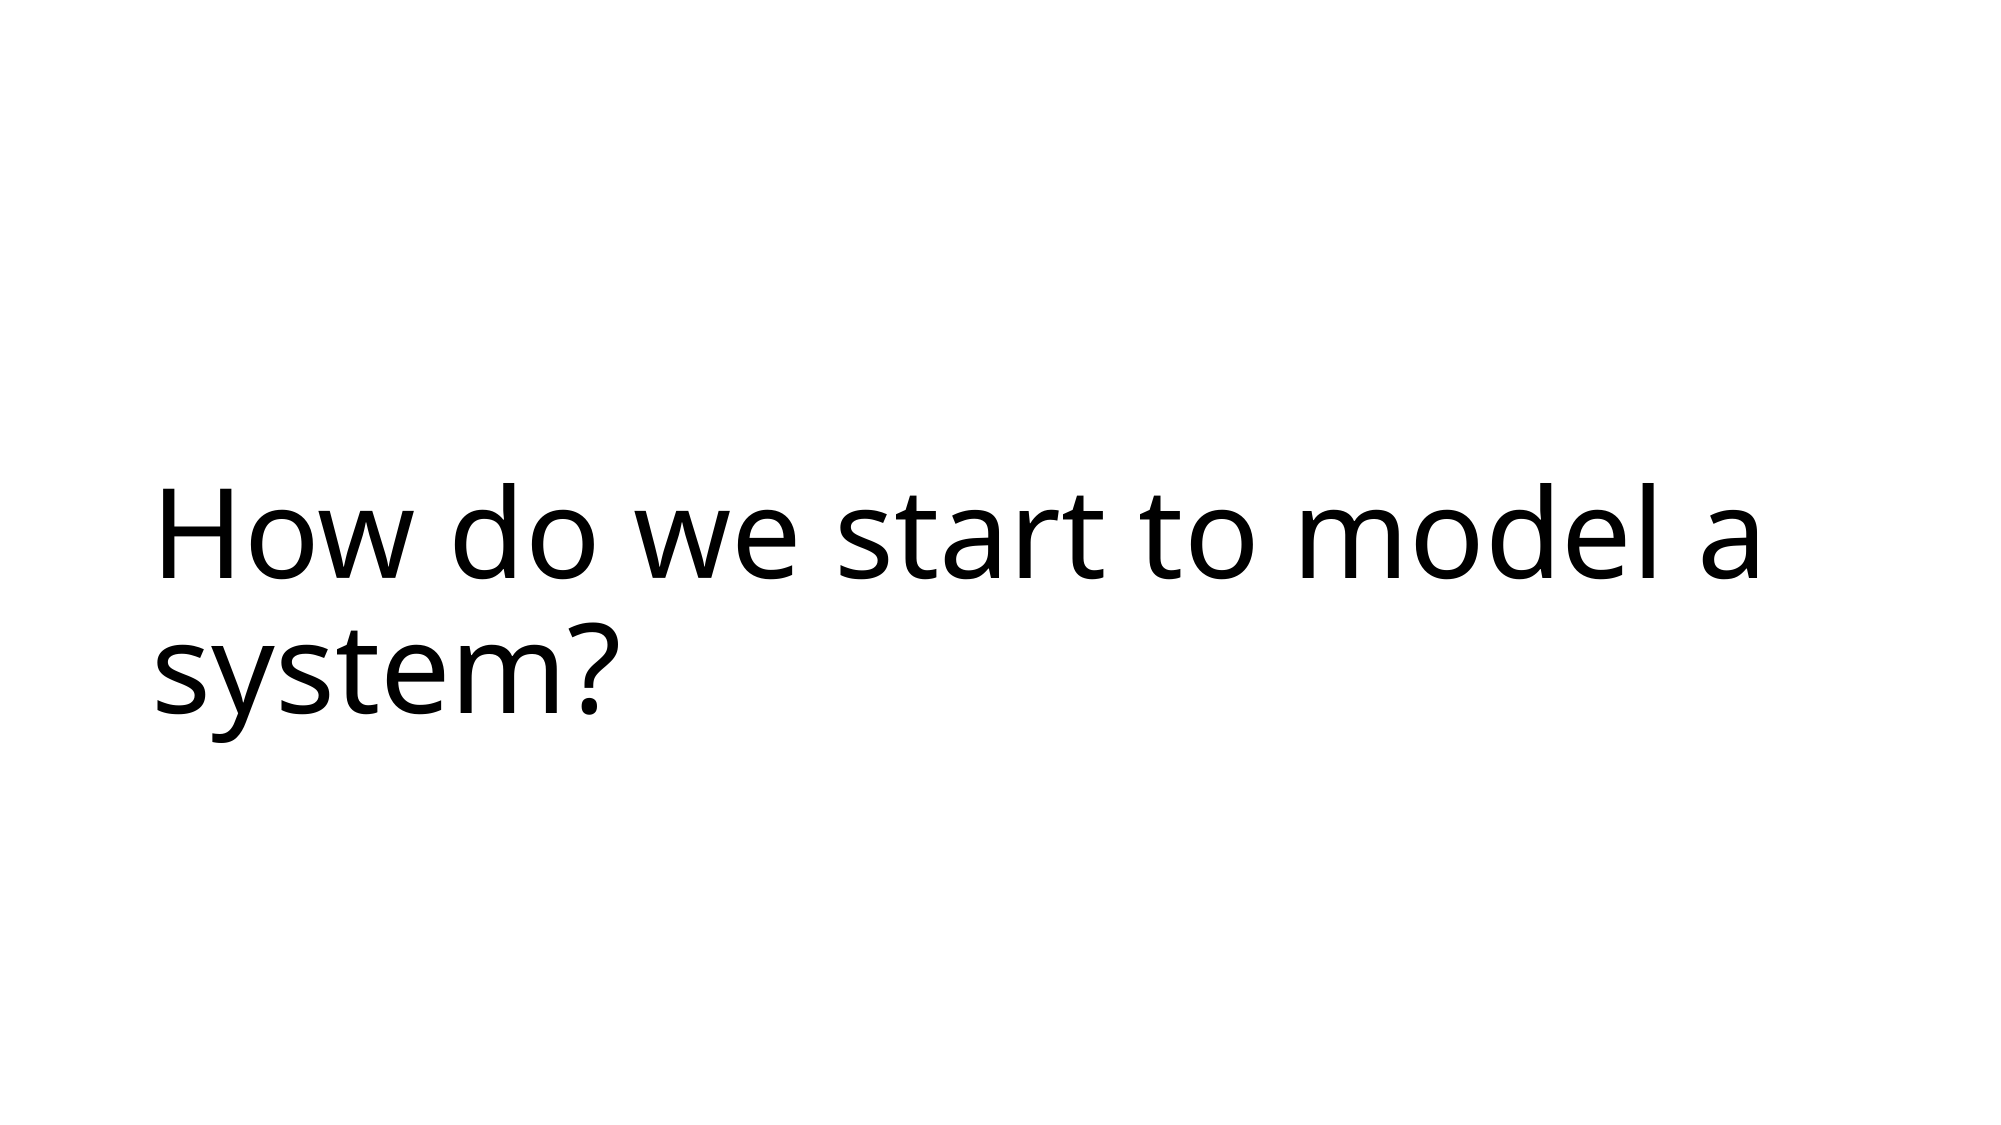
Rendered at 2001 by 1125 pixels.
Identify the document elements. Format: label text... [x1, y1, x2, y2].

title How do we start to model a system? [136, 280, 1862, 749]
